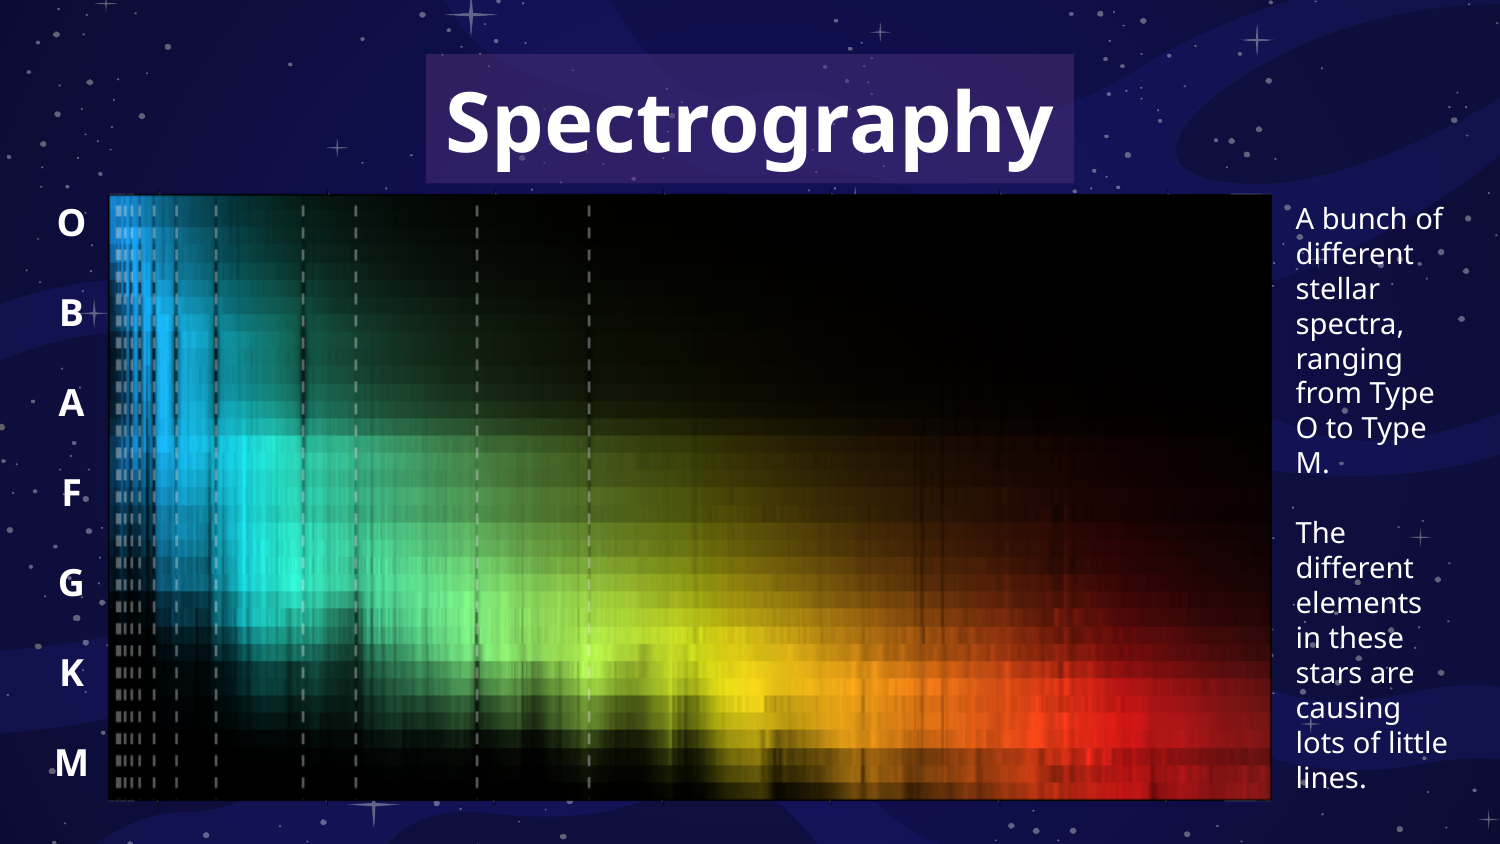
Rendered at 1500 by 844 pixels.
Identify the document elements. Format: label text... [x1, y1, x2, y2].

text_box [32, 183, 1281, 823]
text_box A bunch of different stellar spectra, ranging from Type O to Type M. The different elements in these stars are causing lots of little lines. [1285, 185, 1465, 776]
title Spectrography [426, 54, 1074, 181]
picture [0, 0, 1500, 844]
